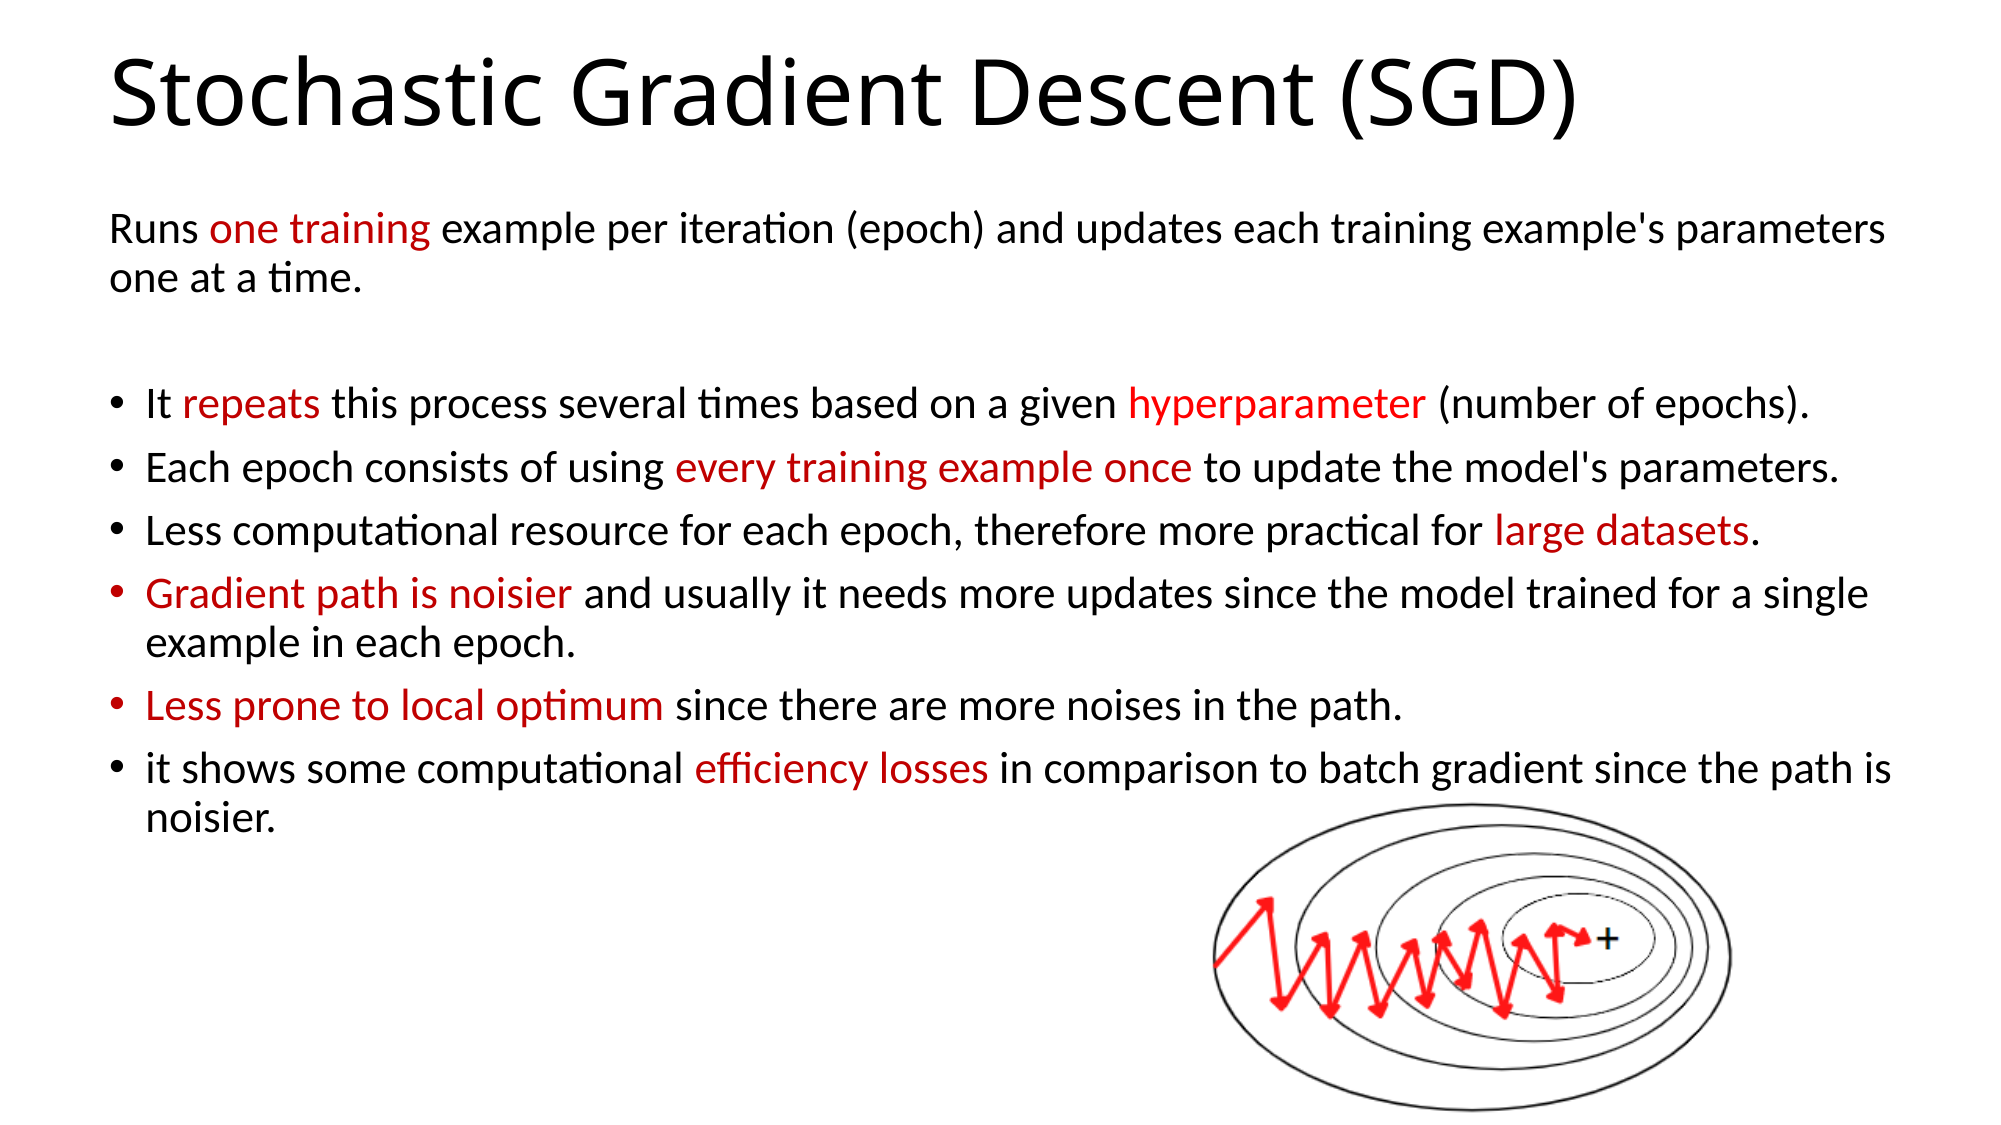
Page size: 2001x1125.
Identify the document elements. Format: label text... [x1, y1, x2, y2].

title Stochastic Gradient Descent (SGD) [94, 20, 1895, 172]
list Runs one training example per iteration (epoch) and updates each training example's parameters one at a time. It repeats this process several times based on a given hyperparameter (number of epochs). Each epoch consists of using every training example once to update the model's parameters. Less computational resource for each epoch, therefore more practical for large datasets. Gradient path is noisier and usually it needs more updates since the model trained for a single example in each epoch. Less prone to local optimum since there are more noises in the path. it shows some computational efficiency losses in comparison to batch gradient since the path is noisier. [94, 197, 1950, 867]
picture [1182, 790, 1770, 1125]
